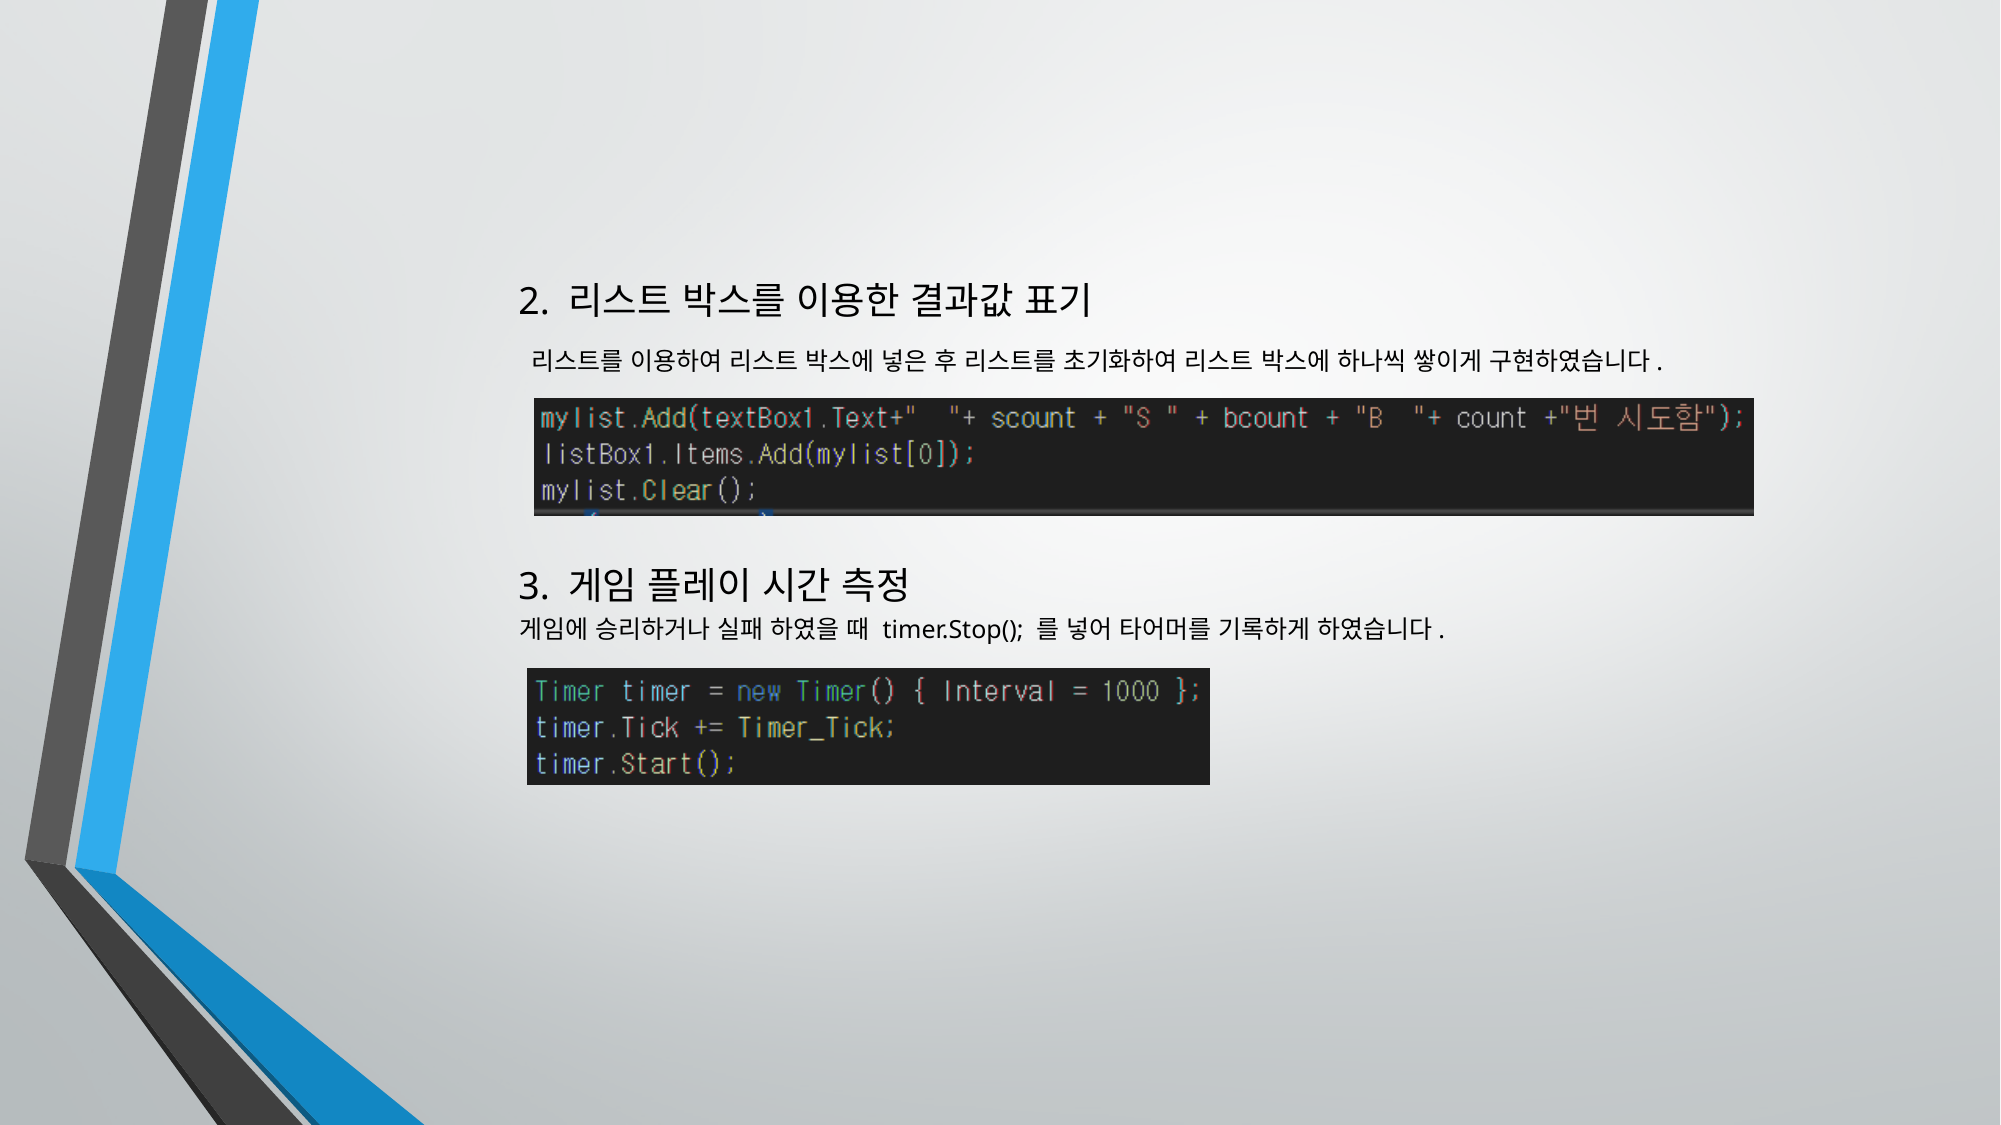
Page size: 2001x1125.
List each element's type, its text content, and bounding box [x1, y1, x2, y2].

picture [533, 398, 1754, 516]
text_box 2. 리스트 박스를 이용한 결과값 표기 [502, 268, 1210, 331]
picture [527, 668, 1210, 785]
text_box 3. 게임 플레이 시간 측정 [502, 553, 1210, 615]
text_box 게임에 승리하거나 실패 하였을 때 timer.Stop(); 를 넣어 타어머를 기록하게 하였습니다. [504, 587, 1754, 670]
text_box 리스트를 이용하여 리스트 박스에 넣은 후 리스트를 초기화하여 리스트 박스에 하나씩 쌓이게 구현하였습니다. [515, 319, 1766, 402]
